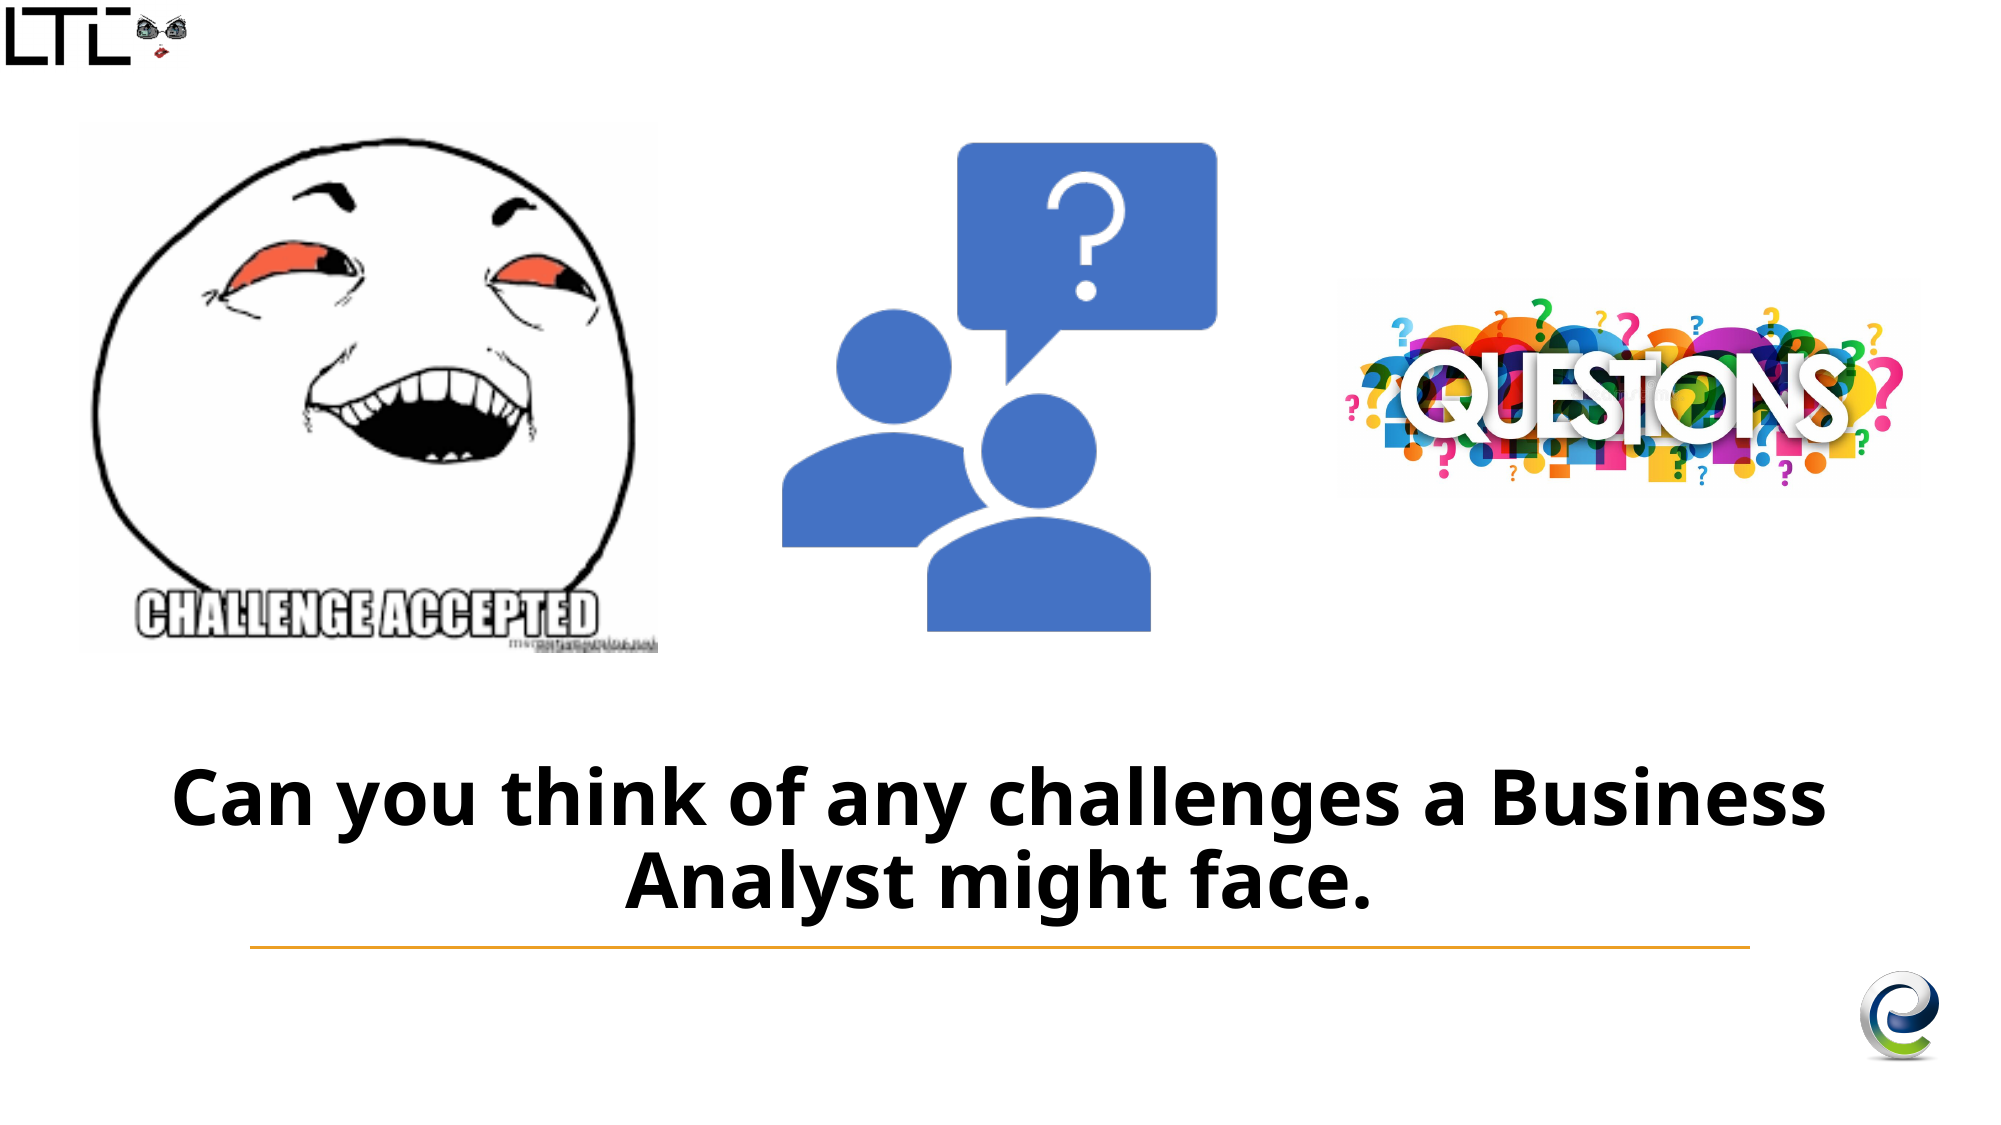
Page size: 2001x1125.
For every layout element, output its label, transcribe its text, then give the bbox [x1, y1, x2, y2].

picture [1337, 278, 1921, 498]
picture [710, 98, 1290, 677]
title Can you think of any challenges a Business Analyst might face. [105, 749, 1895, 933]
picture [79, 122, 658, 653]
picture [0, 0, 189, 73]
picture [1860, 971, 1939, 1063]
